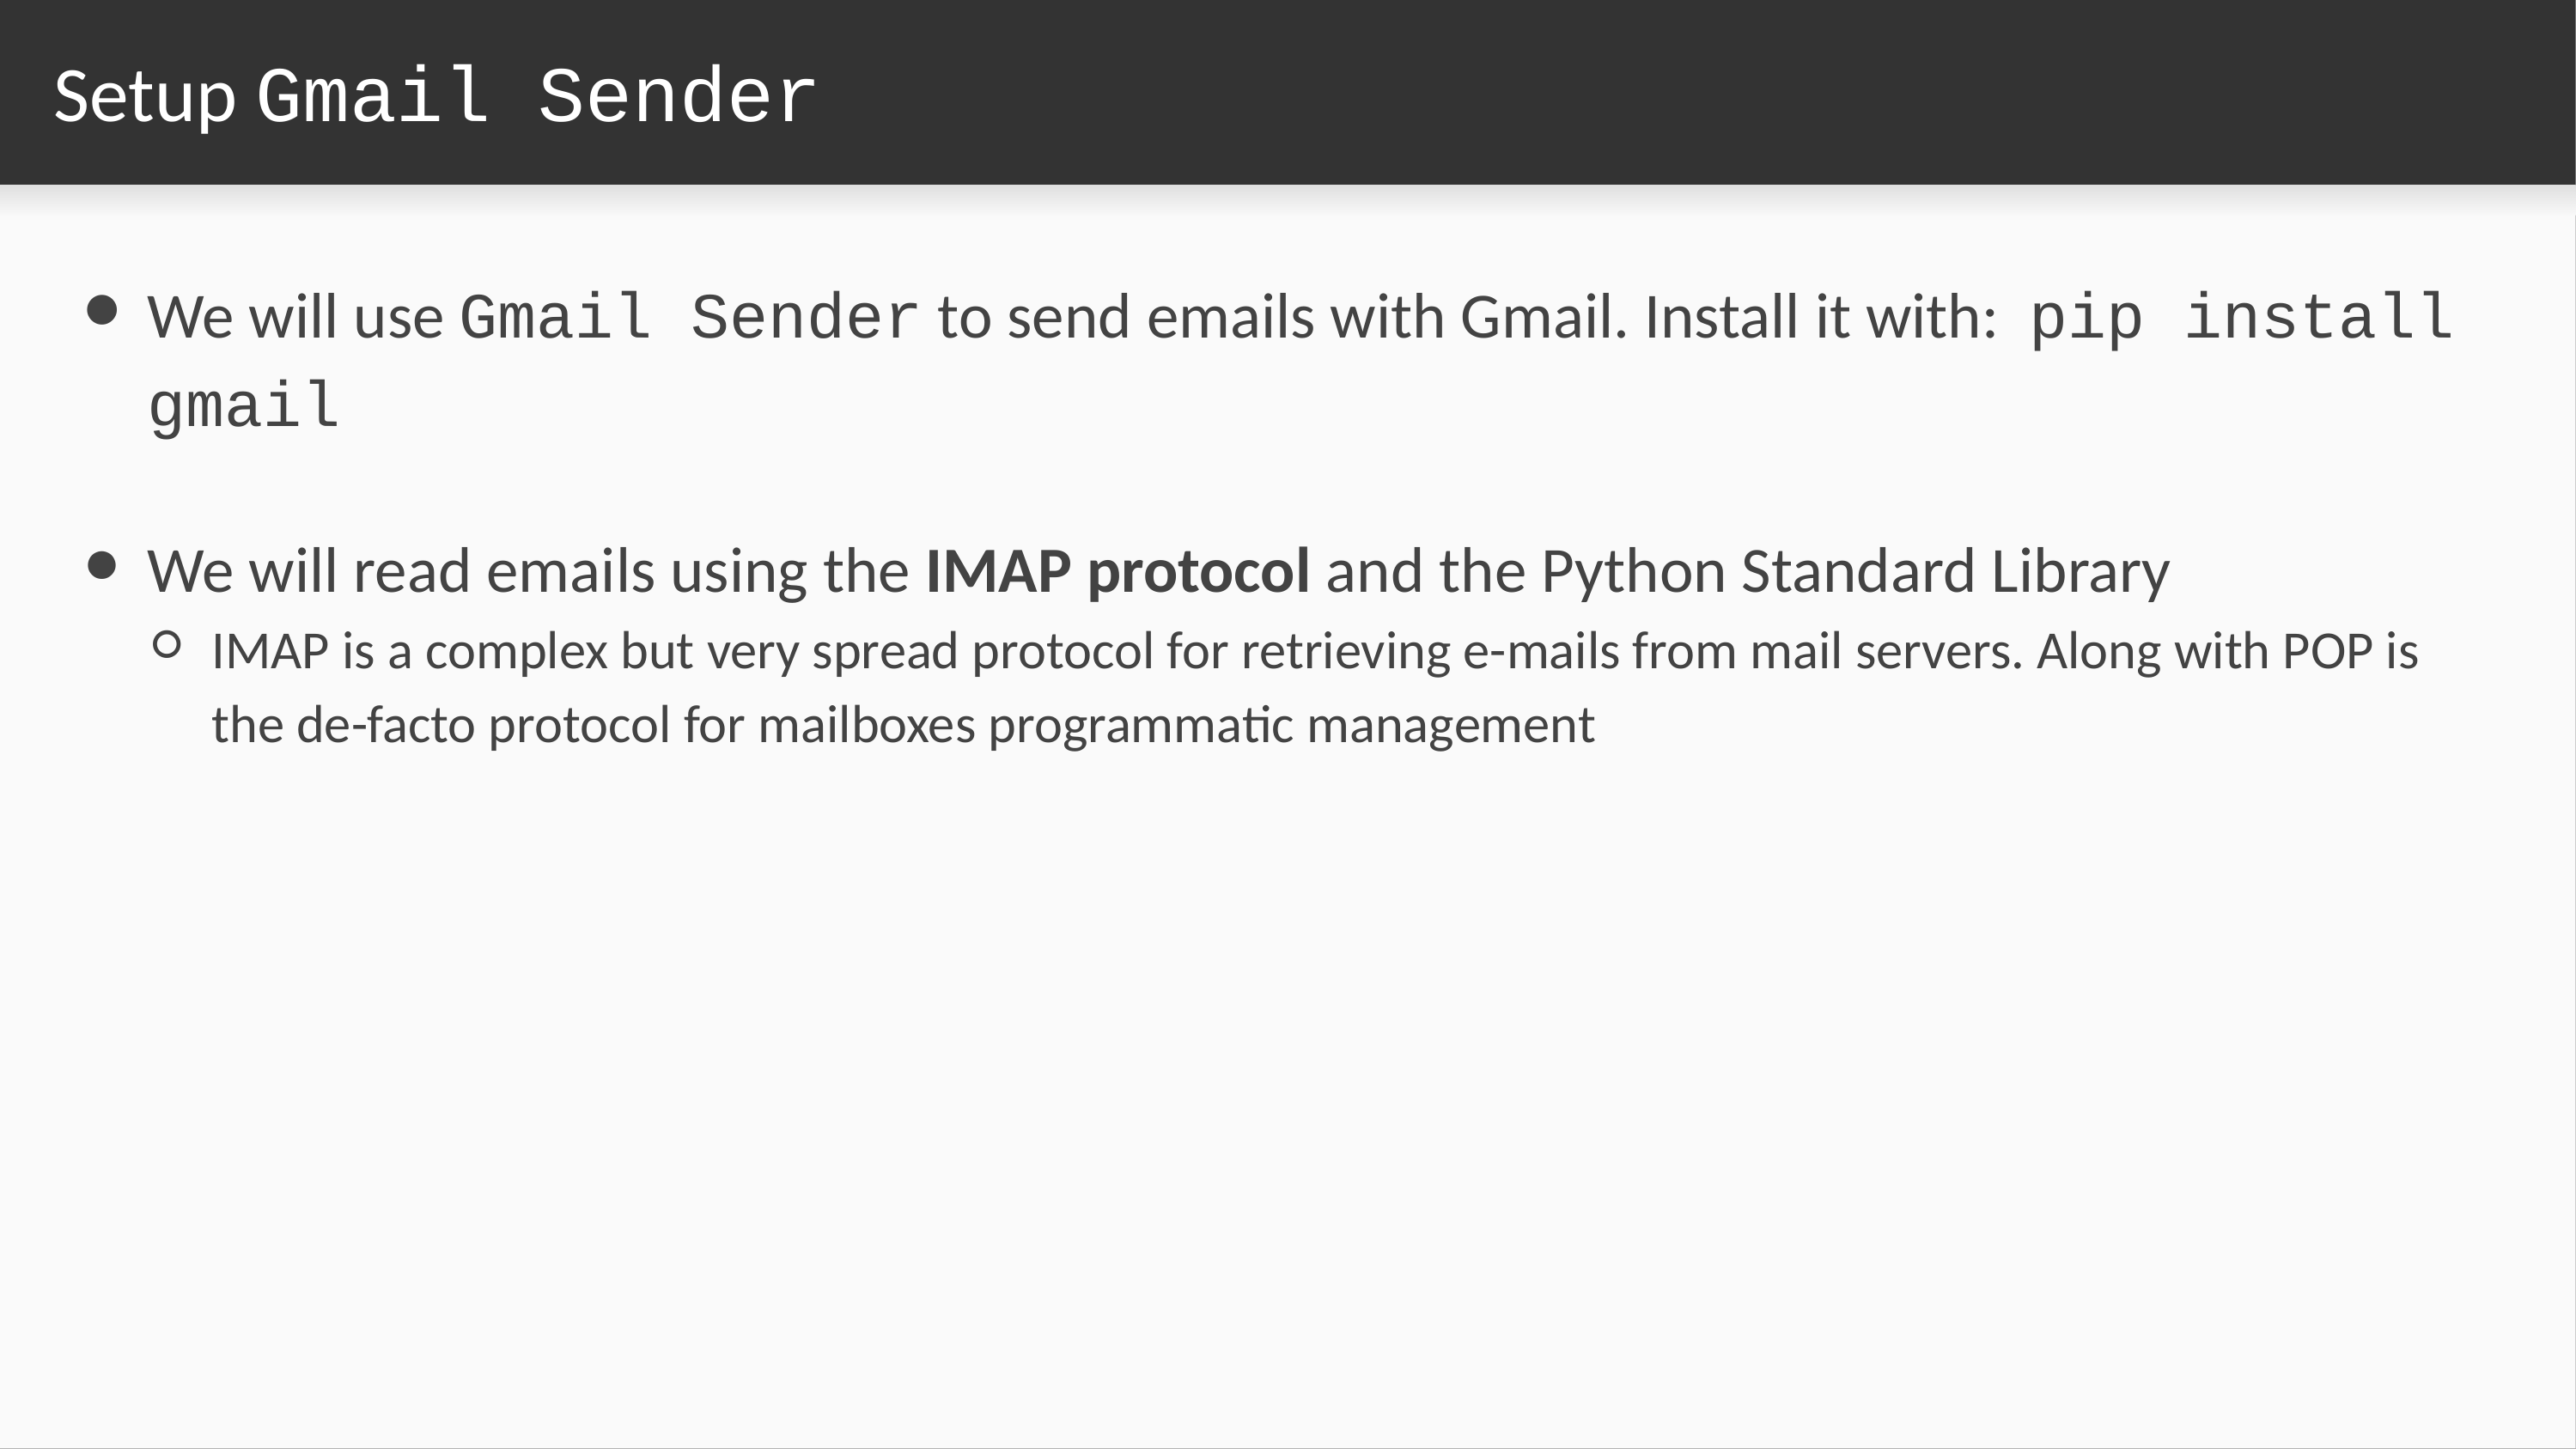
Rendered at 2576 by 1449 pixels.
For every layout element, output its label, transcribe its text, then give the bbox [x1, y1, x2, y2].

title Setup Gmail Sender [27, 4, 2514, 175]
text_box We will use Gmail Sender to send emails with Gmail. Install it with: pip install gmail We will read emails using the IMAP protocol and the Python Standard Library IMAP is a complex but very spread protocol for retrieving e-mails from mail servers. Along with POP is the de-facto protocol for mailboxes programmatic management [70, 248, 2506, 1169]
